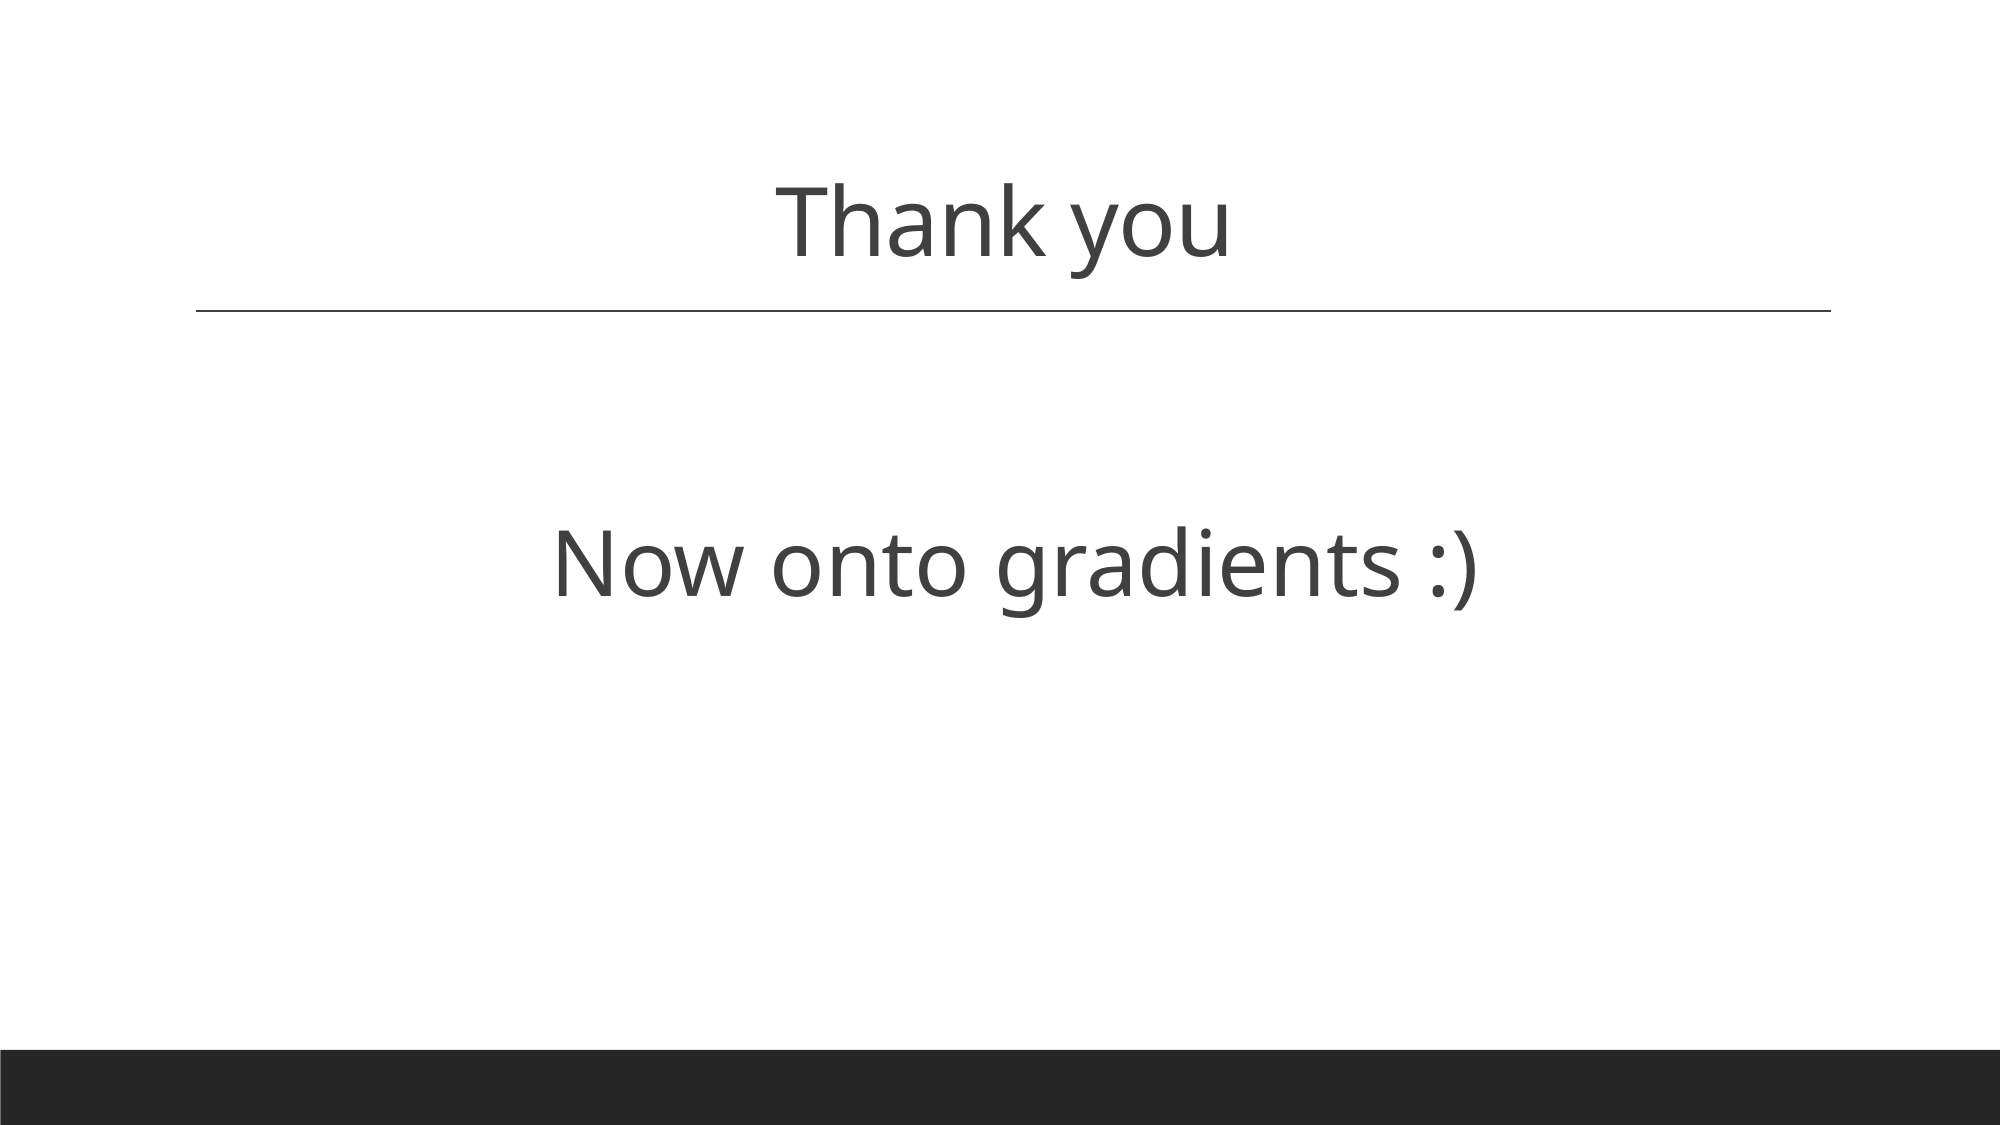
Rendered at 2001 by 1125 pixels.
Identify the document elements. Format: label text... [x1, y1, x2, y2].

title Thank you [180, 47, 1830, 285]
list Now onto gradients :) [180, 486, 1830, 1104]
